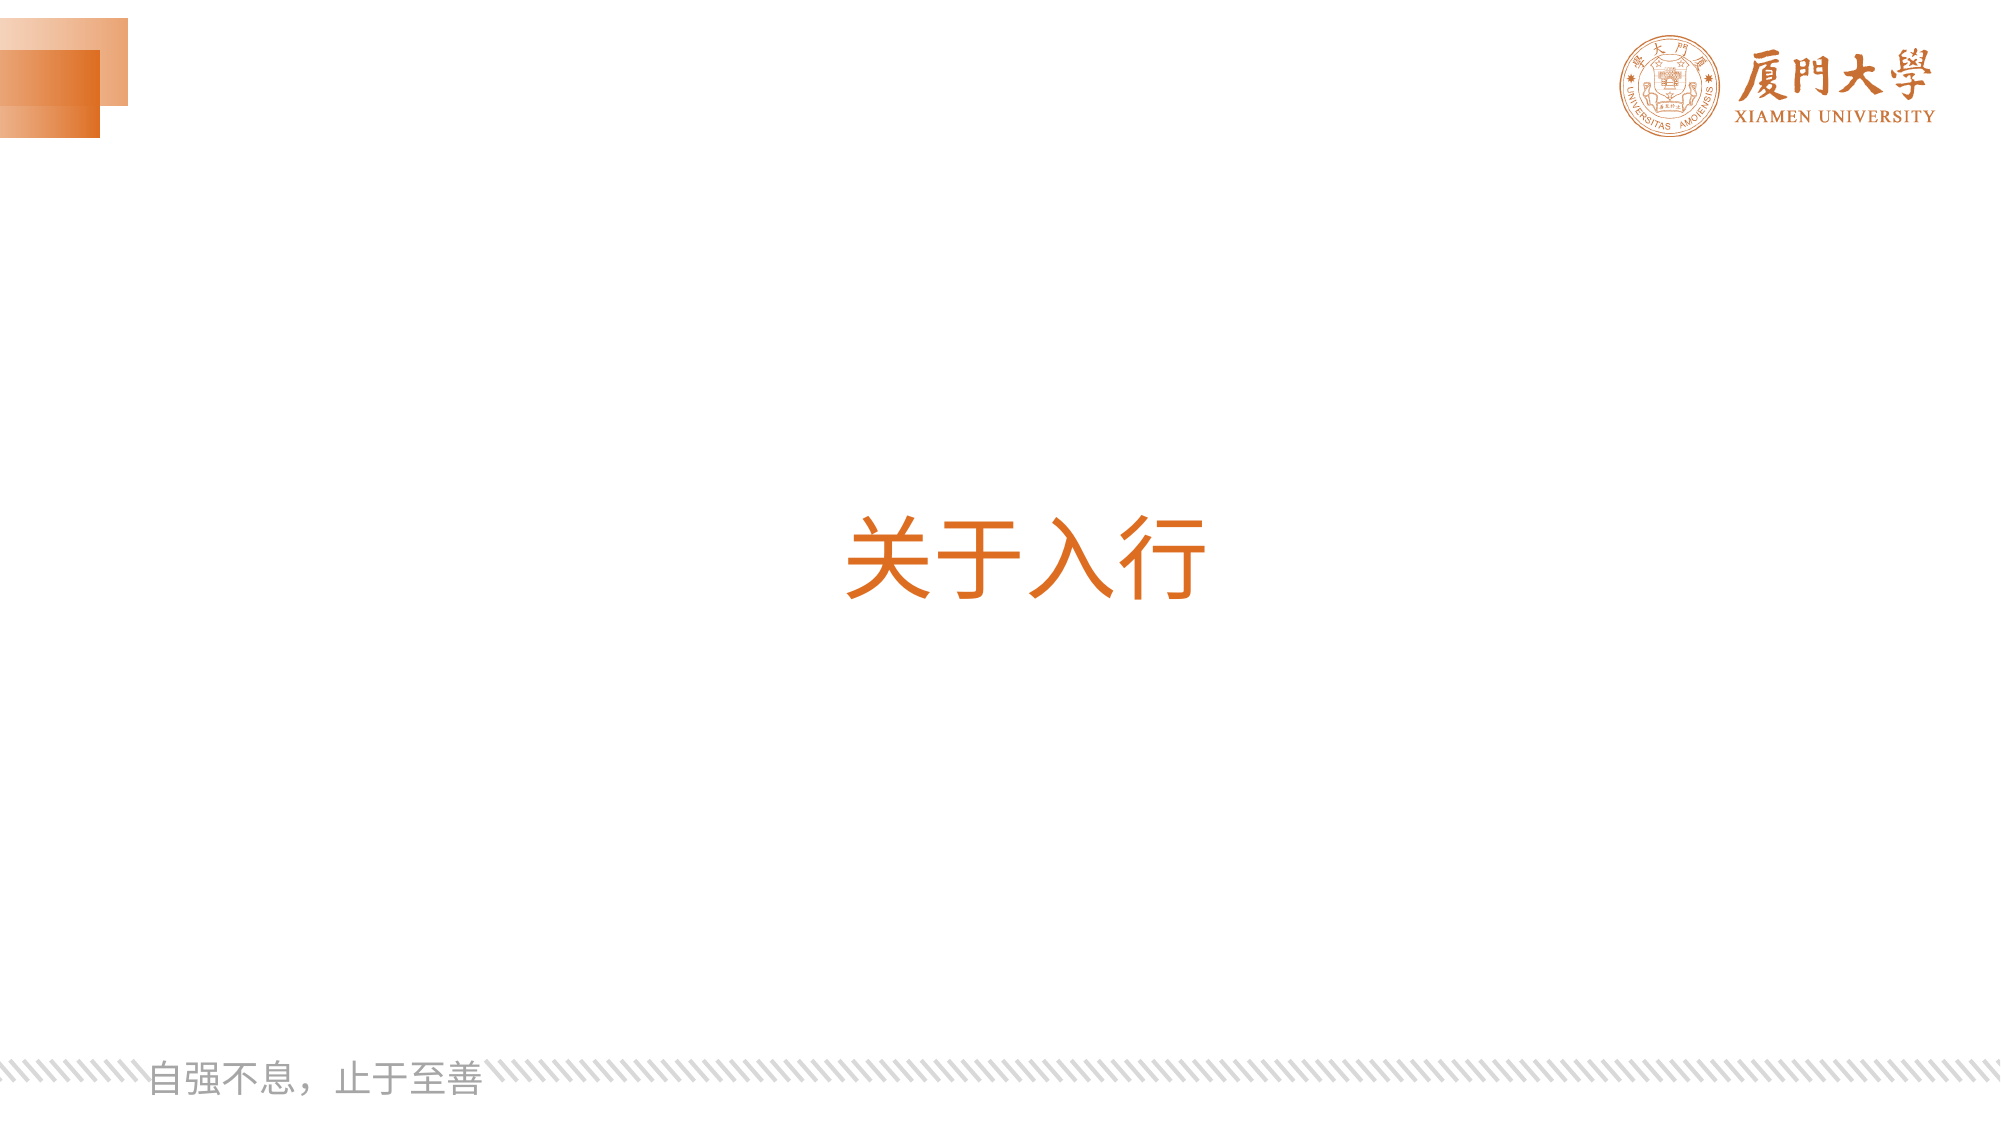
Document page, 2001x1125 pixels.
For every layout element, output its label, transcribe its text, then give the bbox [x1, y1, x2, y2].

title 关于入行 [163, 482, 1889, 643]
